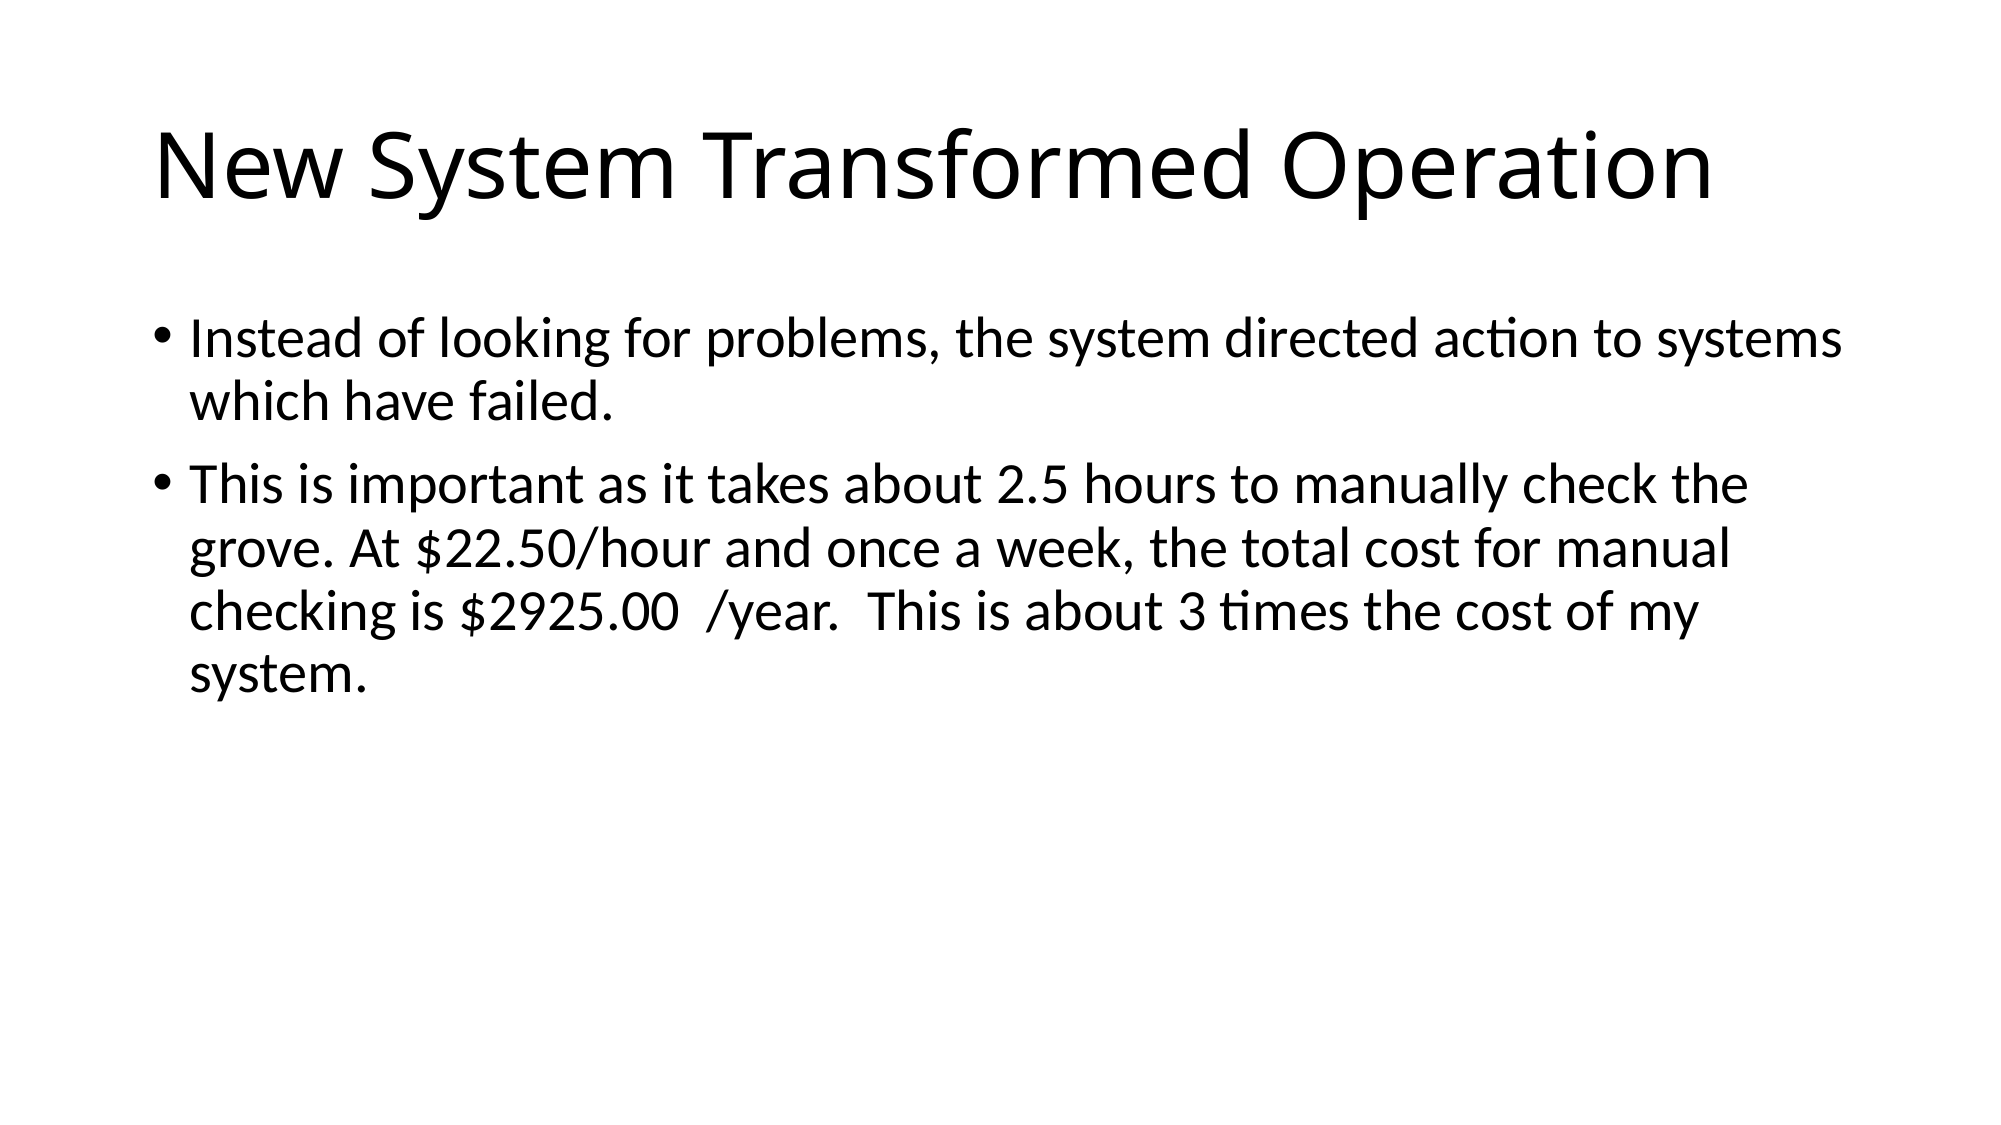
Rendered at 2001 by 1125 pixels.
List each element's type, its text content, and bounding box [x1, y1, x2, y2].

list Instead of looking for problems, the system directed action to systems which have failed. This is important as it takes about 2.5 hours to manually check the grove. At $22.50/hour and once a week, the total cost for manual checking is $2925.00 /year. This is about 3 times the cost of my system. [137, 299, 1863, 1014]
title New System Transformed Operation [137, 59, 1863, 278]
